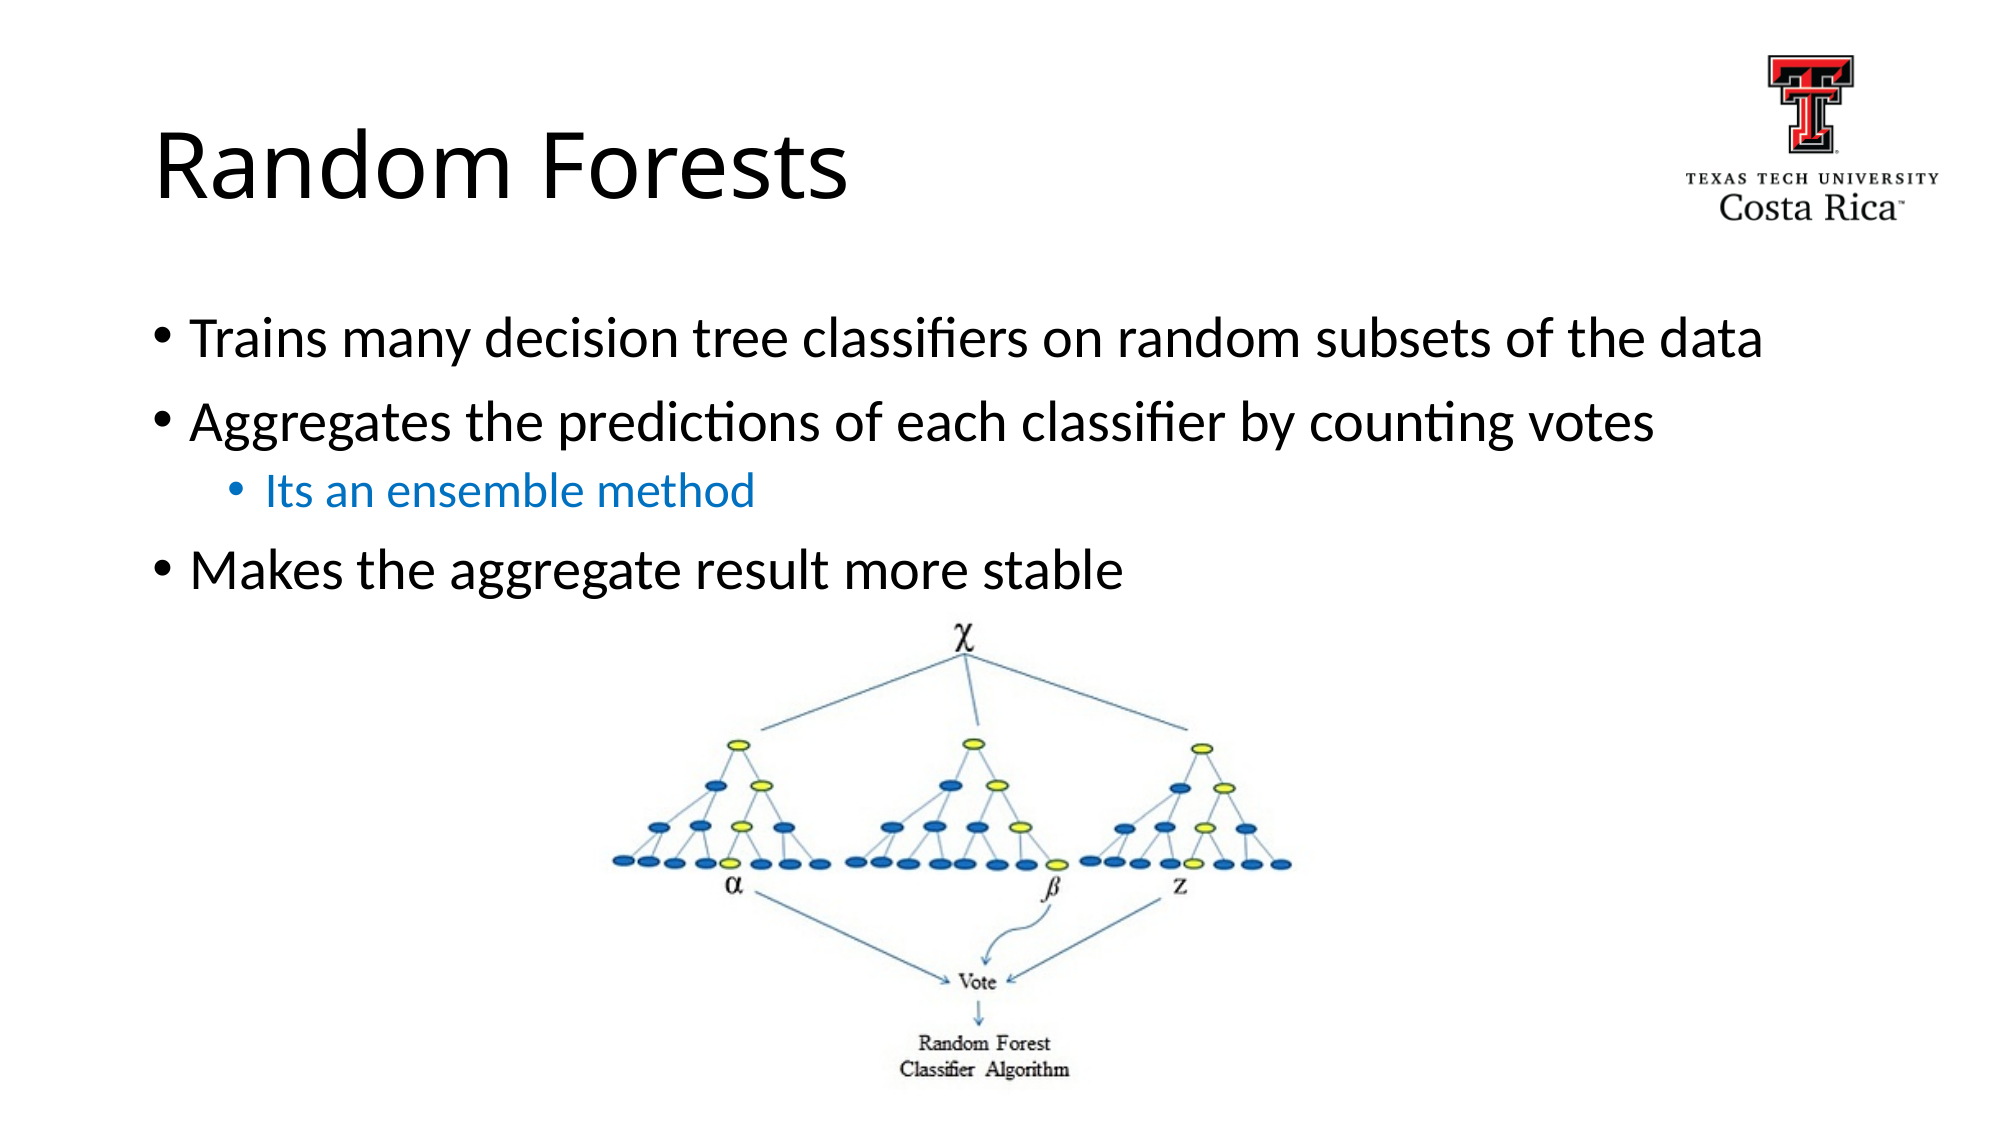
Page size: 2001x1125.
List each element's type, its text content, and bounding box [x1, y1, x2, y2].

title Random Forests [137, 59, 1863, 278]
list Trains many decision tree classifiers on random subsets of the data Aggregates the predictions of each classifier by counting votes Its an ensemble method Makes the aggregate result more stable [137, 299, 1863, 1014]
picture [1664, 30, 1964, 251]
picture [579, 611, 1397, 1098]
